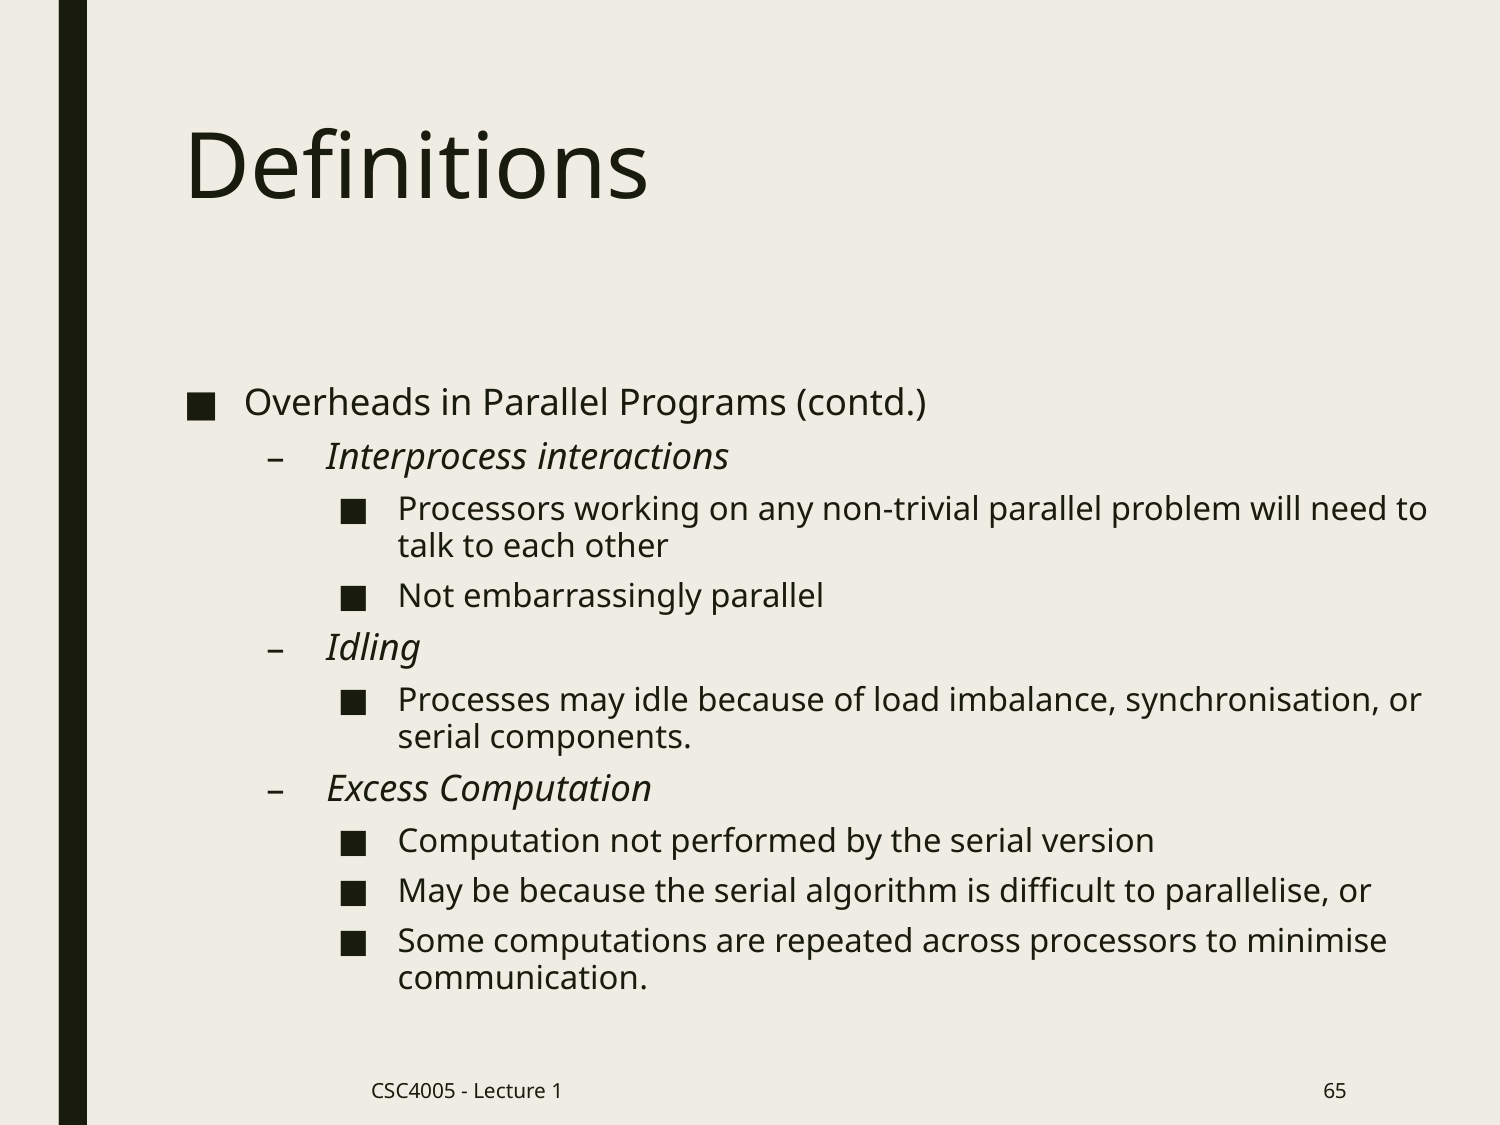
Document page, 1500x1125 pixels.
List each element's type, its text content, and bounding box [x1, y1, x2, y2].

footer CSC4005 - Lecture 1 [355, 1058, 1129, 1125]
list Overheads in Parallel Programs (contd.) Interprocess interactions Processors working on any non-trivial parallel problem will need to talk to each other Not embarrassingly parallel Idling Processes may idle because of load imbalance, synchronisation, or serial components. Excess Computation Computation not performed by the serial version May be because the serial algorithm is difficult to parallelise, or Some computations are repeated across processors to minimise communication. [168, 375, 1447, 1012]
slide_number 65 [1165, 1058, 1362, 1125]
title Definitions [168, 112, 1351, 357]
